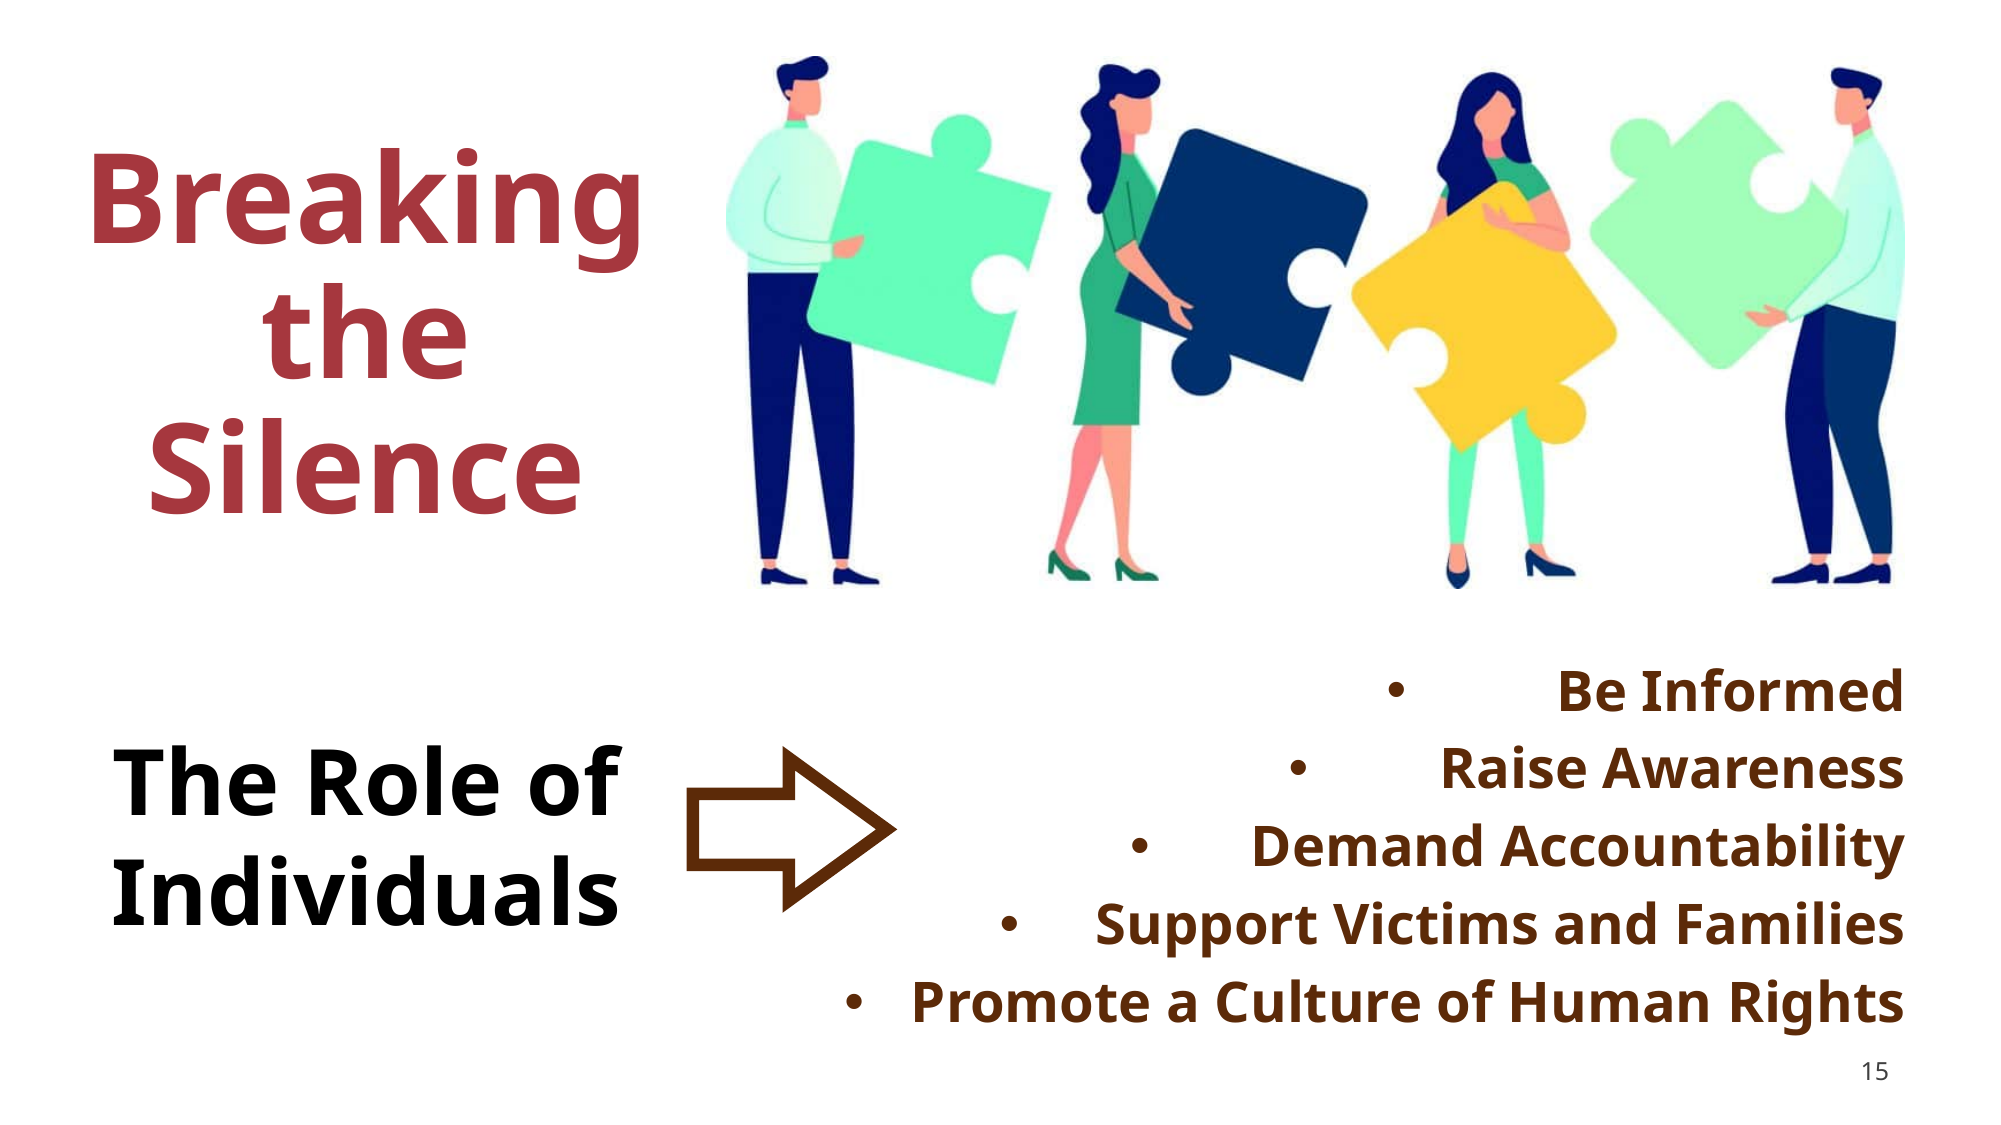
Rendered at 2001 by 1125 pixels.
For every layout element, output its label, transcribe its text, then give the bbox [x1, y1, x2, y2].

text_box The Role of Individuals [17, 716, 715, 952]
picture [726, 56, 1905, 590]
title Breaking the Silence [62, 56, 670, 619]
slide_number 15 [1454, 1042, 1905, 1103]
list Be Informed Raise Awareness Demand Accountability Support Victims and Families Promote a Culture of Human Rights [692, 654, 1921, 1043]
text_box [691, 756, 889, 903]
